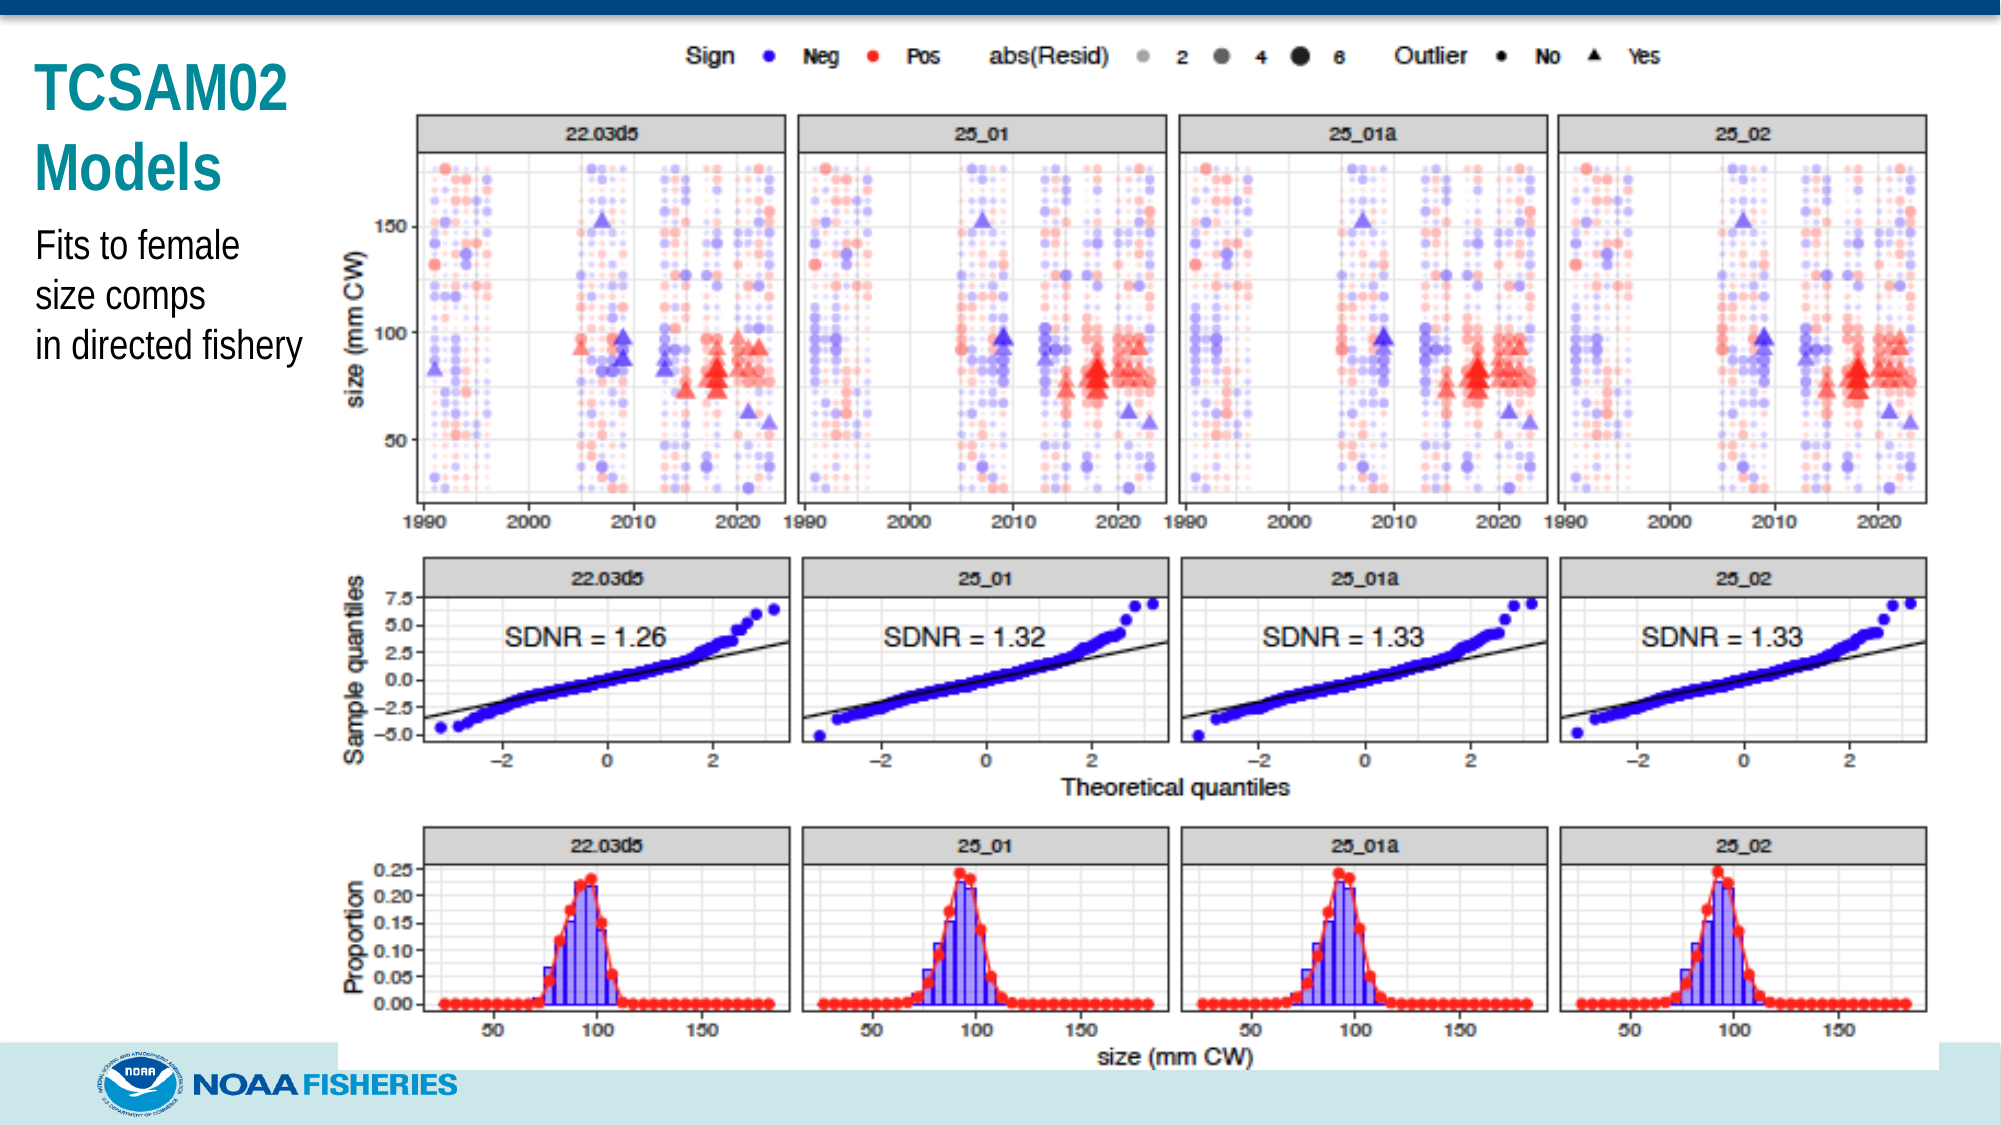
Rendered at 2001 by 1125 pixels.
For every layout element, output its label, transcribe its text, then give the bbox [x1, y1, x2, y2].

text_box Fits to female size comps in directed fishery [20, 210, 318, 375]
picture [97, 36, 1939, 1117]
title TCSAM02 Models [19, 36, 336, 123]
picture [446, 1078, 457, 1085]
